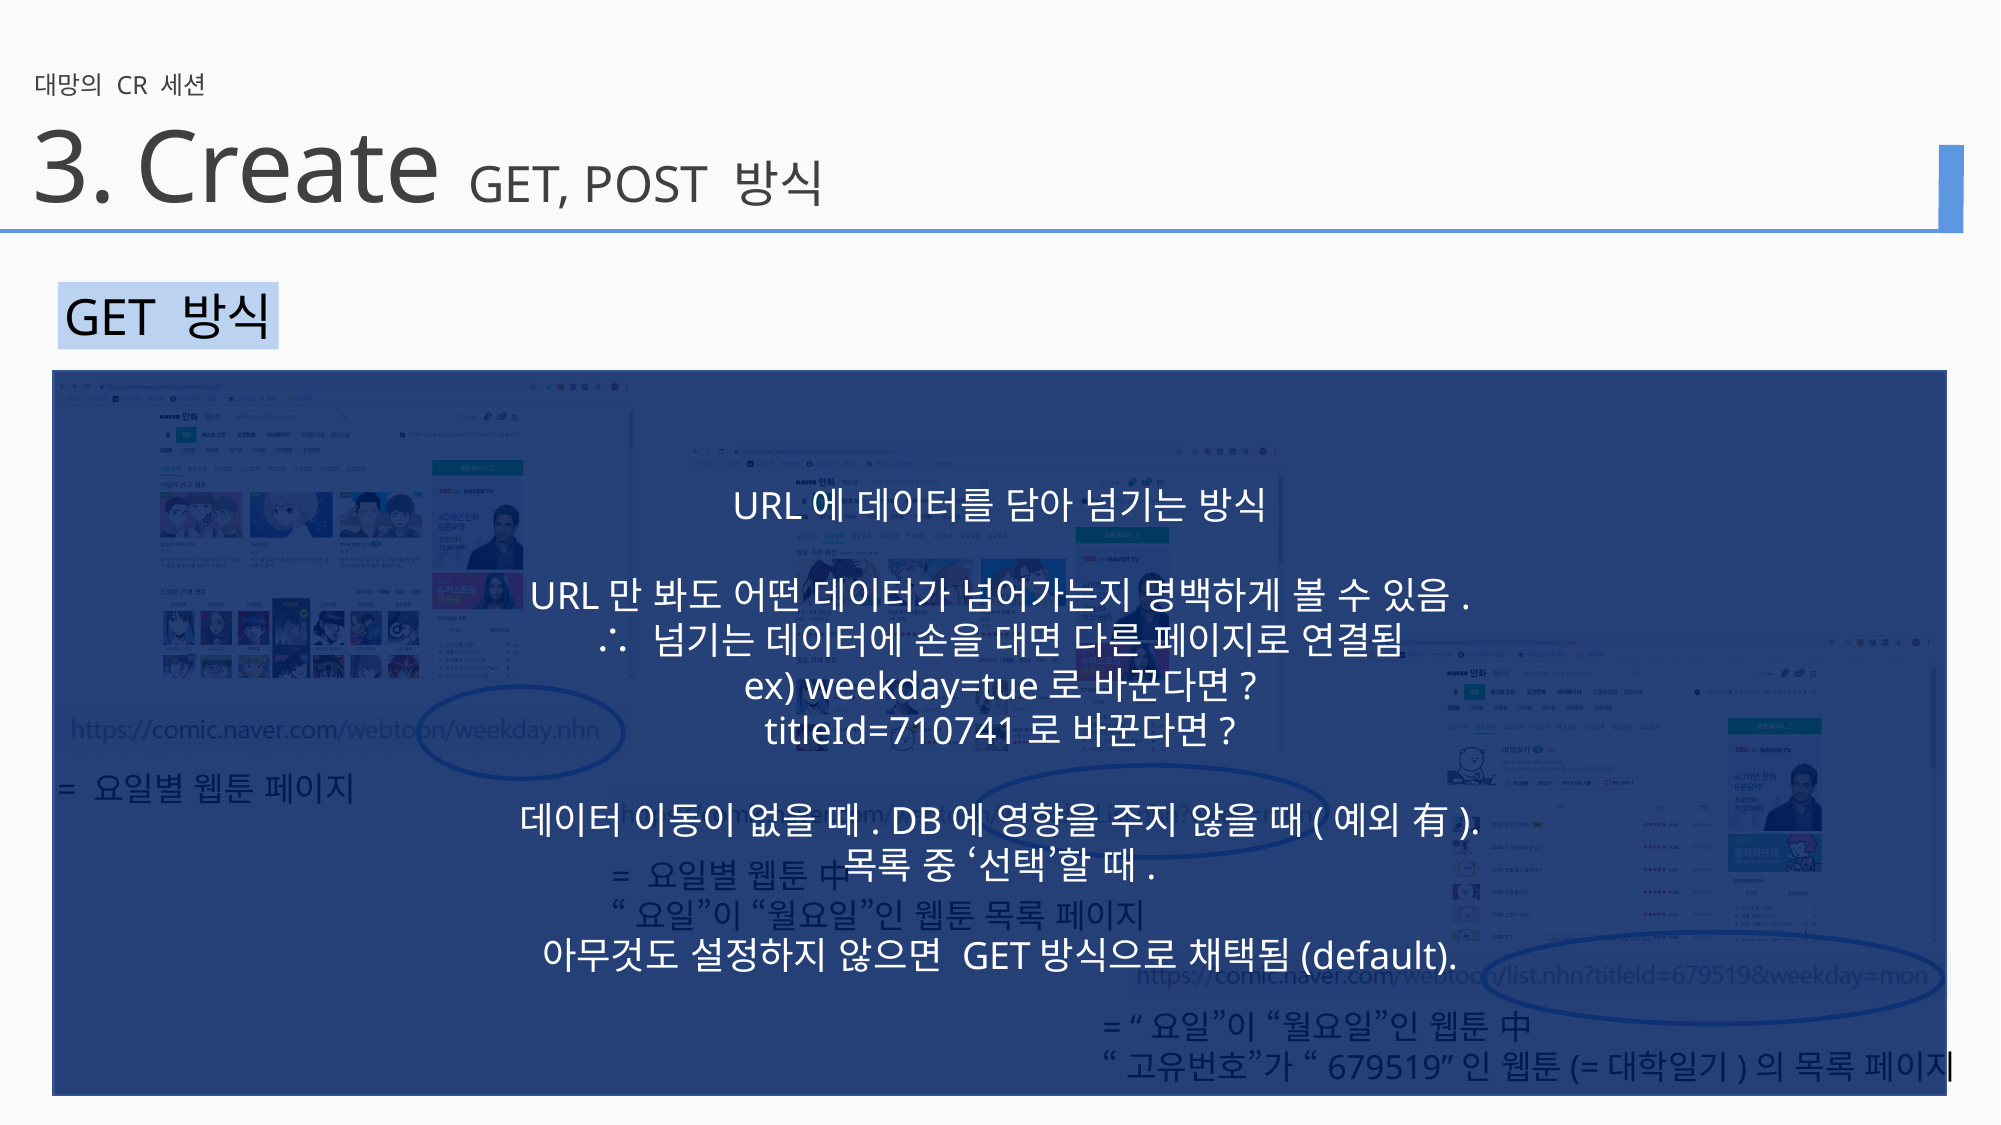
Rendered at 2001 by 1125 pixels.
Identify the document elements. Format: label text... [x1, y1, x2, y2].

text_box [611, 445, 1328, 944]
text_box [52, 816, 1947, 1096]
text_box Create GET, POST 방식 [120, 94, 841, 230]
text_box GET 방식 [49, 278, 288, 353]
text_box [49, 380, 634, 816]
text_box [1126, 635, 1951, 1095]
text_box URL에 데이터를 담아 넘기는 방식 URL만 봐도 어떤 데이터가 넘어가는지 명백하게 볼 수 있음. ∴ 넘기는 데이터에 손을 대면 다른 페이지로 연결됨 ex) weekday=tue로 바꾼다면? titleId=710741로 바꾼다면? 데이터 이동이 없을 때. DB에 영향을 주지 않을 때(예외 有). 목록 중 ‘선택’할 때. 아무것도 설정하지 않으면 GET방식으로 채택됨(default). [504, 816, 1126, 985]
text_box 대망의 CR 세션 [19, 61, 221, 94]
text_box URL에 데이터를 담아 넘기는 방식 URL만 봐도 어떤 데이터가 넘어가는지 명백하게 볼 수 있음. ∴ 넘기는 데이터에 손을 대면 다른 페이지로 연결됨 ex) weekday=tue로 바꾼다면? titleId=710741로 바꾼다면? 데이터 이동이 없을 때. DB에 영향을 주지 않을 때(예외 有). 목록 중 ‘선택’할 때. 아무것도 설정하지 않으면 GET방식으로 채택됨(default). [1328, 475, 1496, 635]
text_box 3. [17, 94, 120, 230]
text_box [52, 370, 1947, 635]
